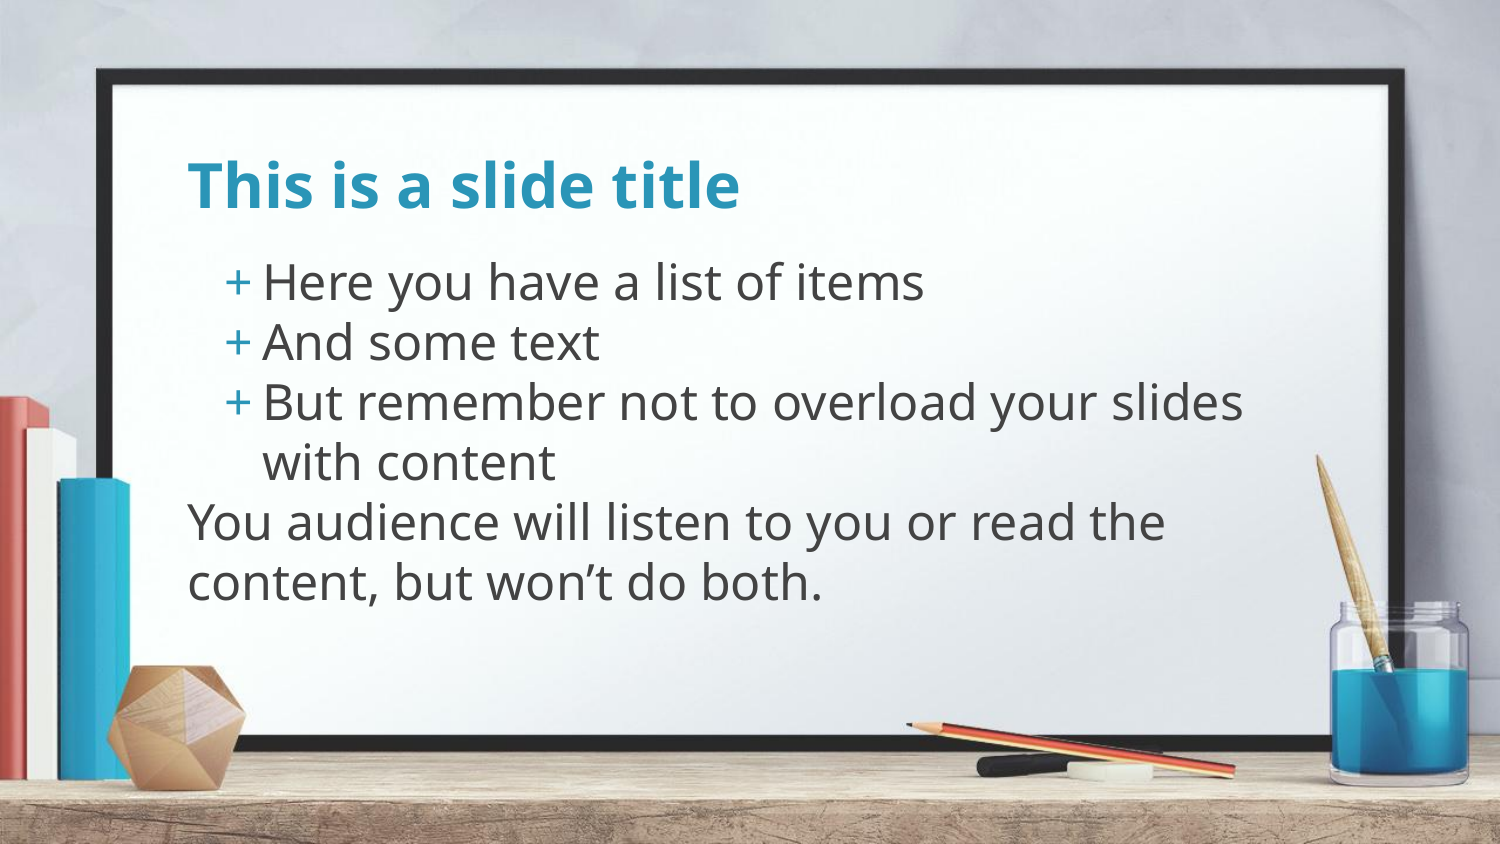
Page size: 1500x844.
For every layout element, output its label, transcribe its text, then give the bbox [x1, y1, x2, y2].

picture [0, 0, 1500, 844]
title This is a slide title [172, 130, 1324, 235]
list Here you have a list of items And some text But remember not to overload your slides with content You audience will listen to you or read the content, but won’t do both. [172, 235, 1324, 680]
